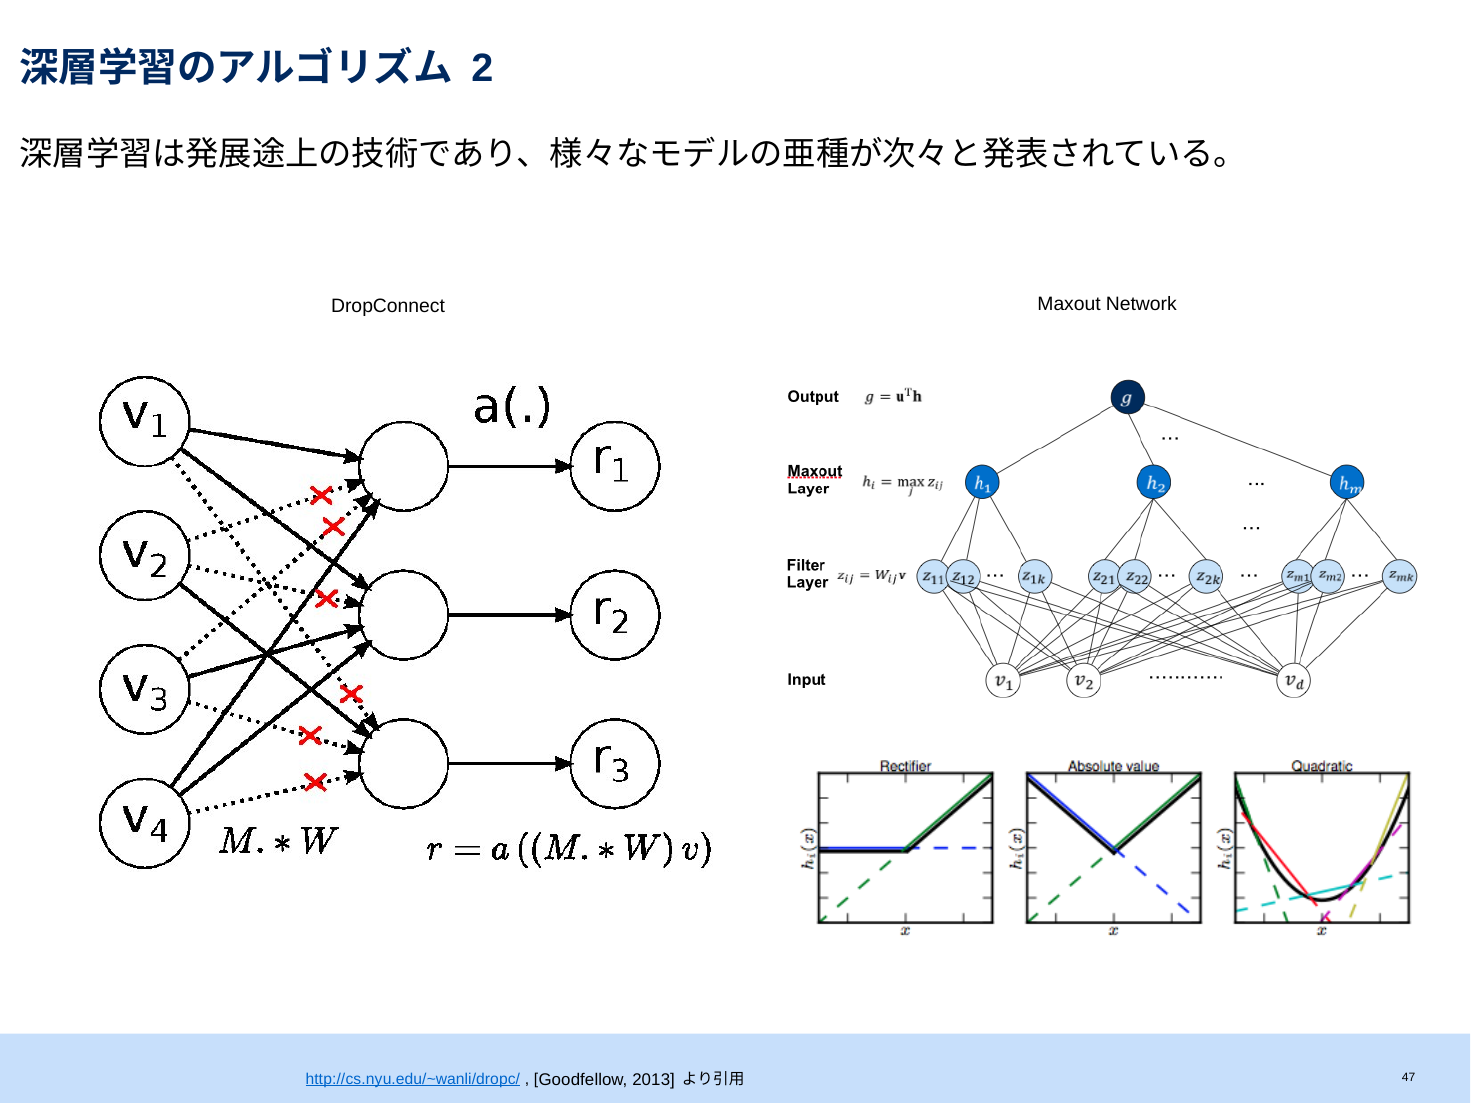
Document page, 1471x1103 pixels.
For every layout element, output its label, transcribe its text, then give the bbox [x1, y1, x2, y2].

picture [781, 364, 1421, 698]
list 深層学習は発展途上の技術であり、様々なモデルの亜種が次々と発表されている。 [19, 132, 1436, 173]
picture [99, 374, 714, 873]
text_box Maxout Network [1022, 261, 1192, 322]
picture [787, 748, 1425, 942]
text_box http://cs.nyu.edu/~wanli/dropc/ , [Goodfellow, 2013]より引用 [290, 1041, 760, 1096]
slide_number 46 [1401, 1055, 1435, 1081]
text_box DropConnect [316, 263, 461, 324]
title 深層学習のアルゴリズム 2 [19, 41, 1434, 91]
